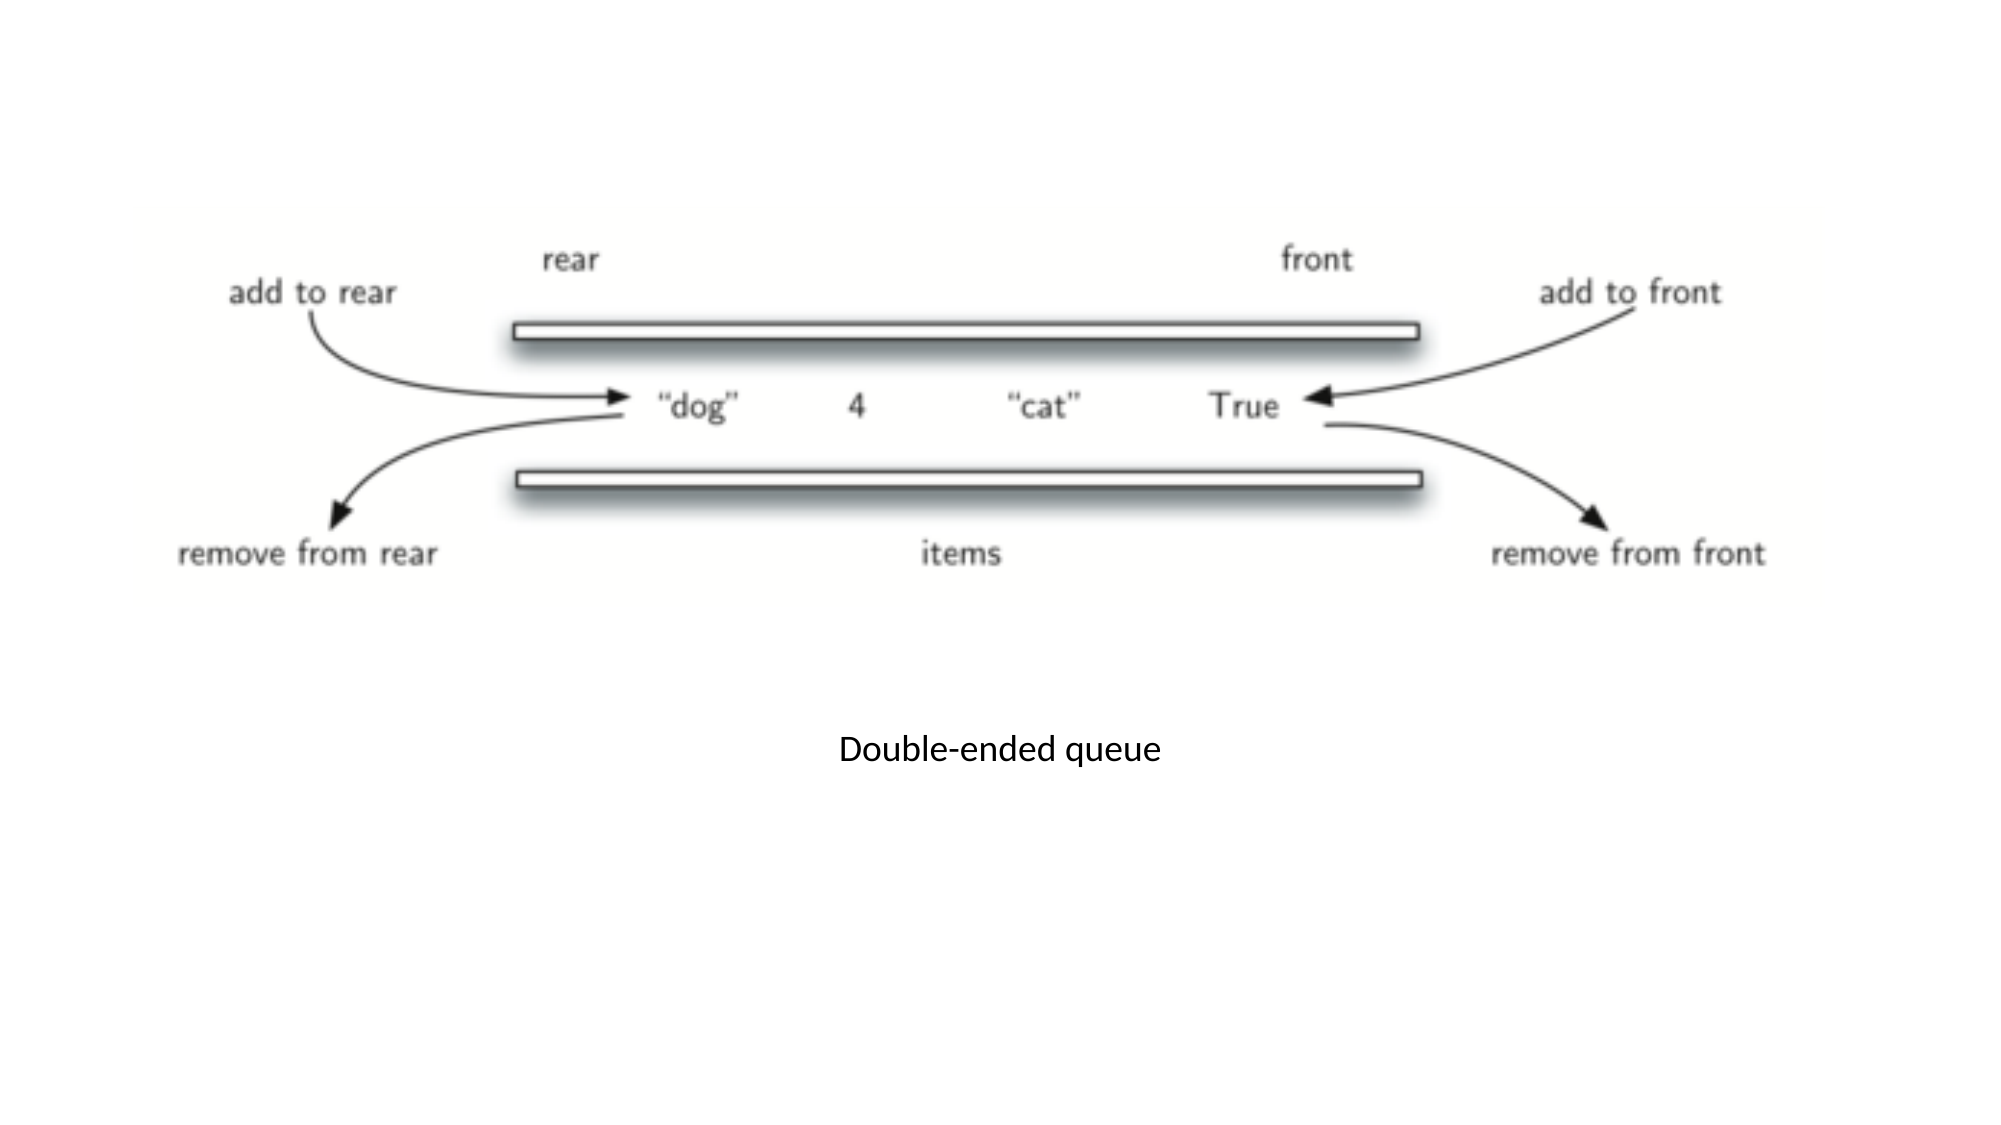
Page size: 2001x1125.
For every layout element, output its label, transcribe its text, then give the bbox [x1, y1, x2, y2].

text_box Double-ended queue [566, 716, 1435, 777]
picture [133, 205, 1825, 608]
